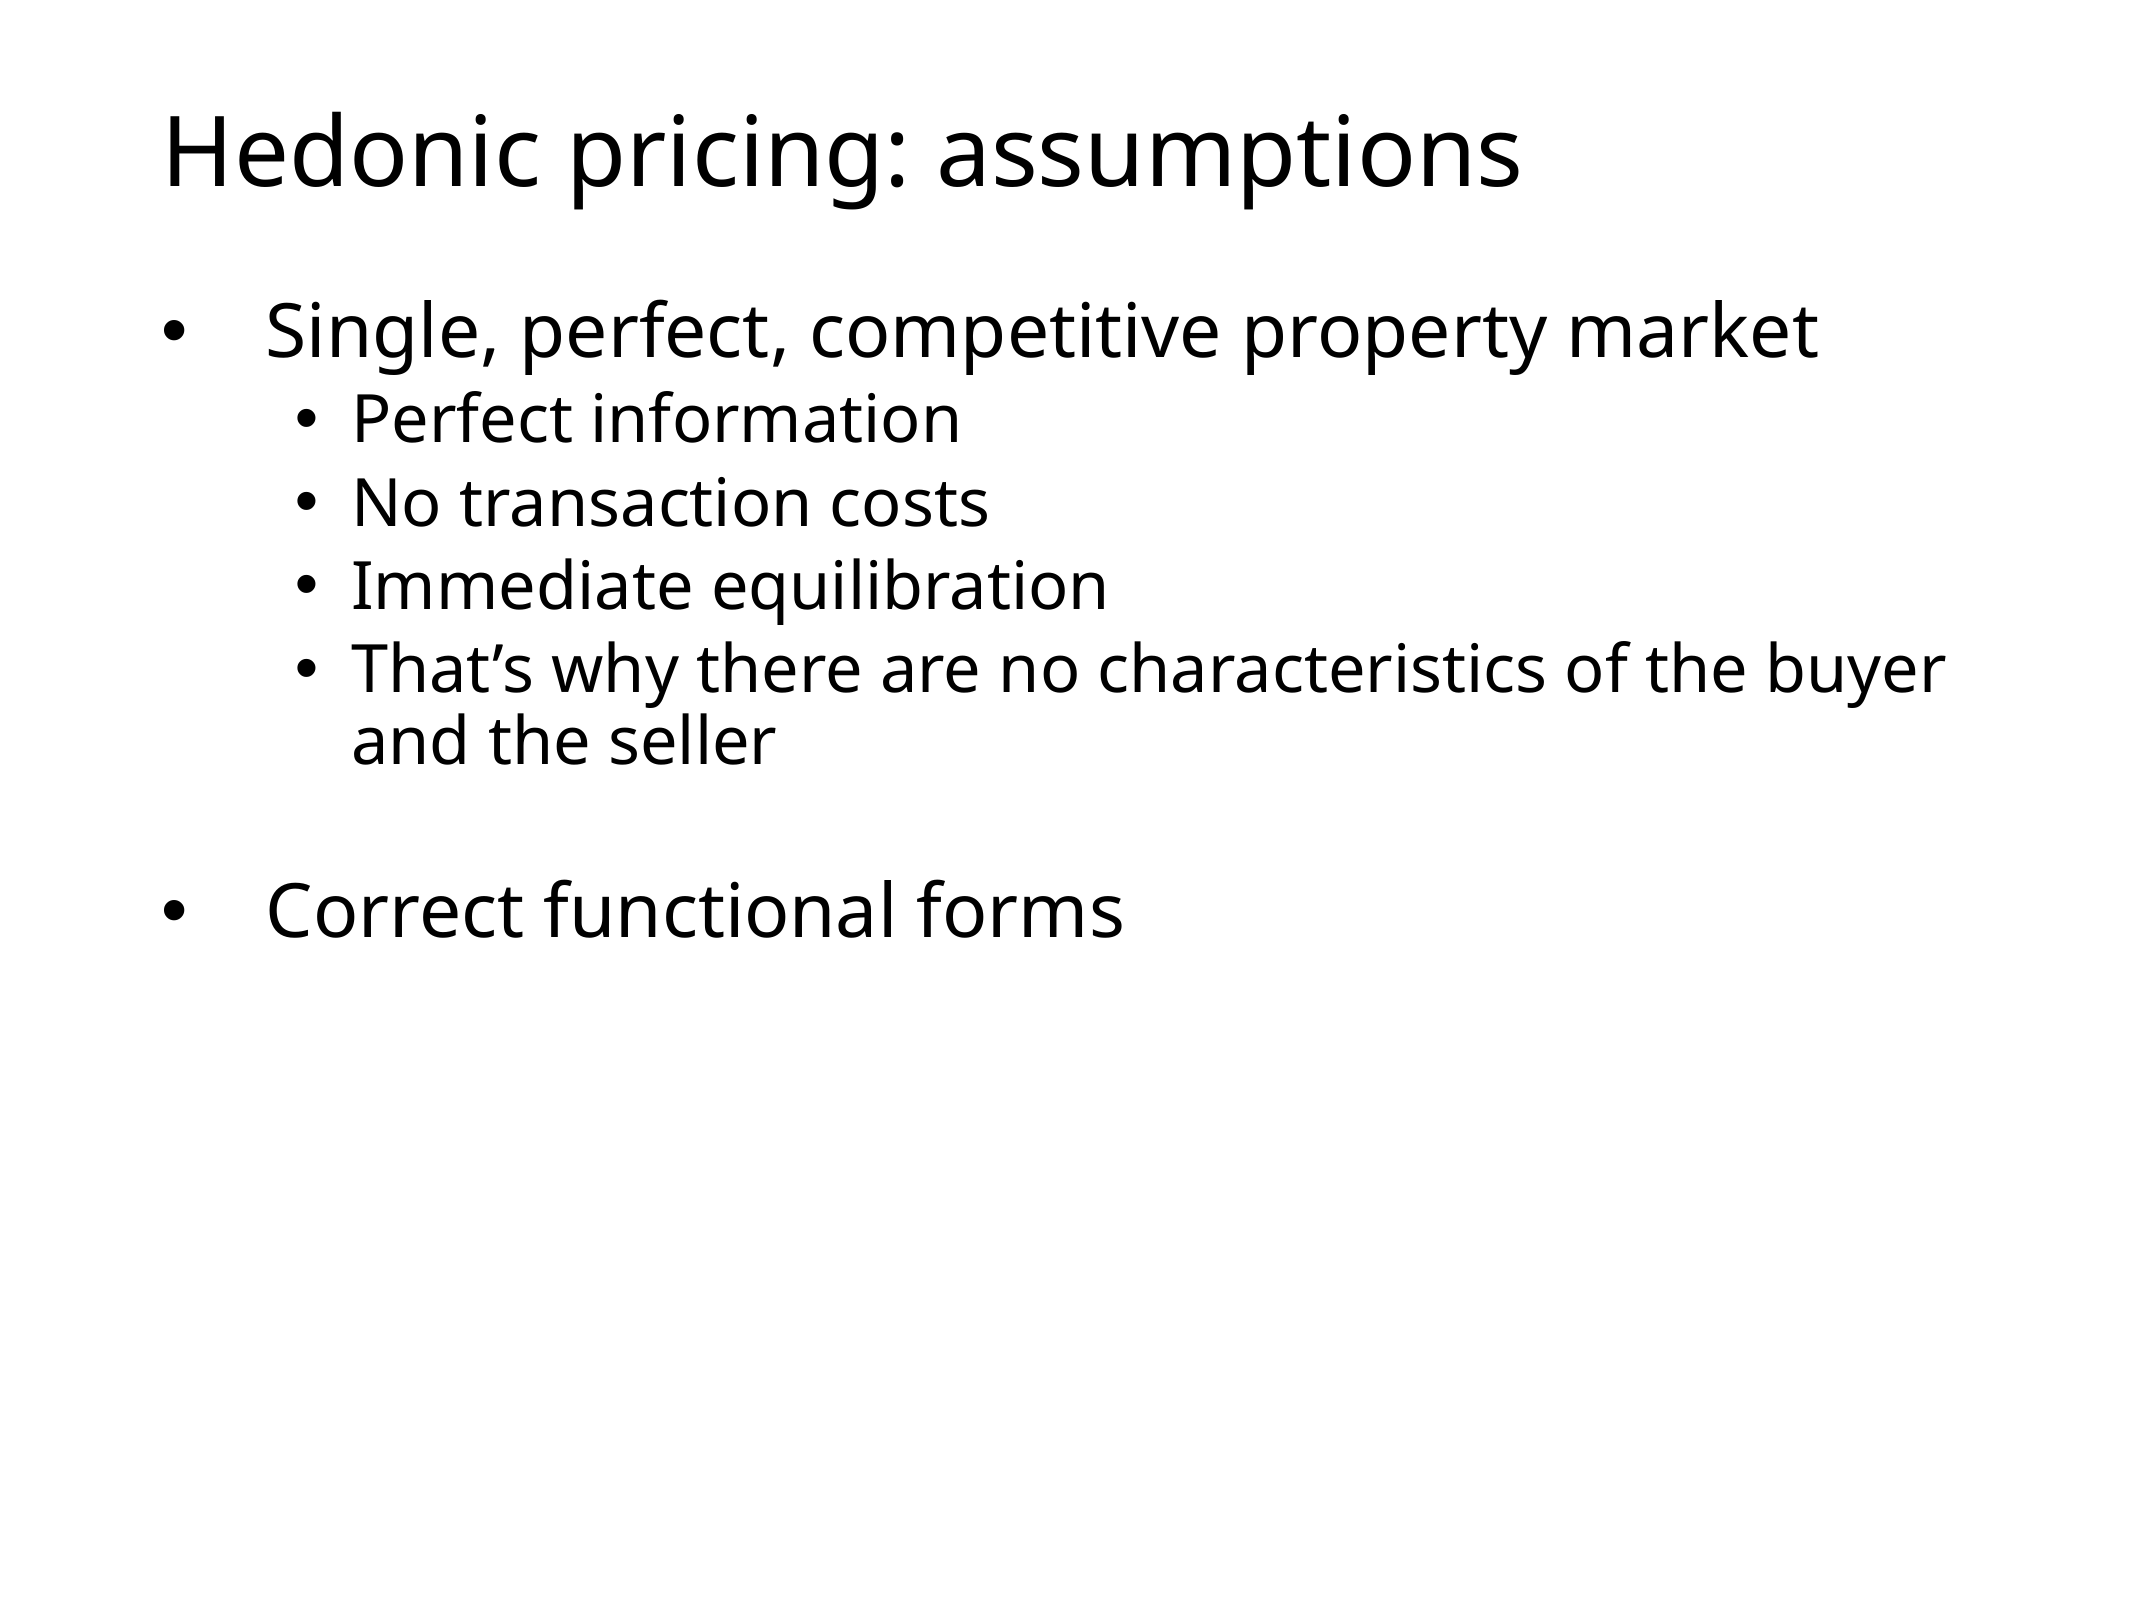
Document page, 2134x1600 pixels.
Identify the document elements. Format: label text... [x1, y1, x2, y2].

title Hedonic pricing: assumptions [146, 0, 1987, 285]
list Single, perfect, competitive property market Perfect information No transaction costs Immediate equilibration That’s why there are no characteristics of the buyer and the seller Correct functional forms [146, 285, 1987, 1301]
